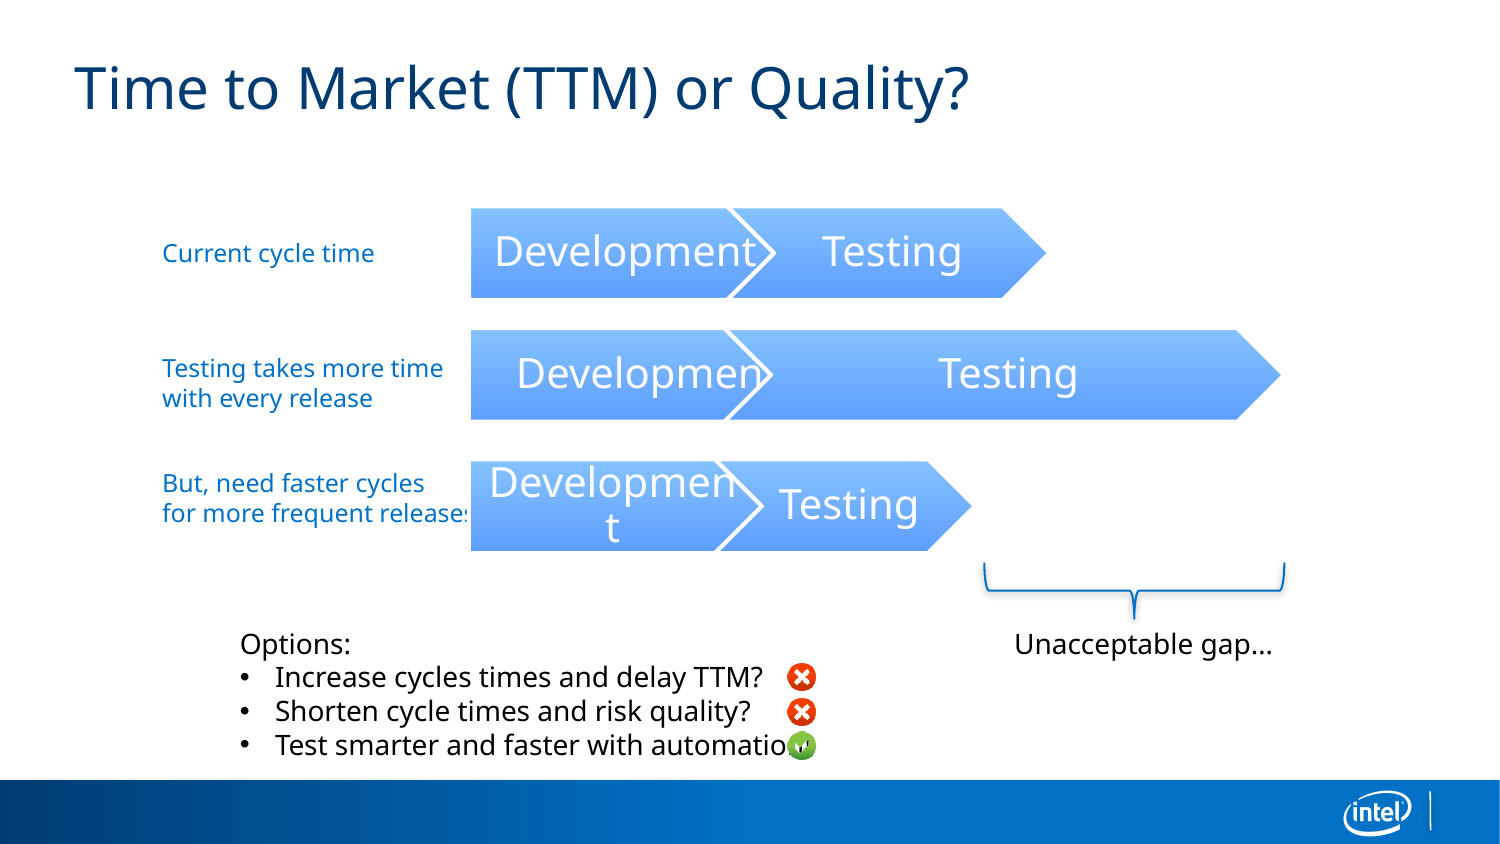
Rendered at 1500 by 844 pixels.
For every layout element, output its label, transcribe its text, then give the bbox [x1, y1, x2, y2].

picture [1343, 790, 1412, 837]
picture [787, 697, 816, 726]
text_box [468, 459, 976, 554]
text_box [982, 562, 1287, 618]
title Time to Market (TTM) or Quality? [74, 50, 1425, 194]
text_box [468, 205, 1051, 301]
text_box Unacceptable gap… [975, 618, 1313, 751]
picture [787, 662, 816, 692]
text_box Options: Increase cycles times and delay TTM? Shorten cycle times and risk quality? Test smarter and faster with automation! [225, 618, 938, 797]
list Current cycle time Testing takes more time with every release But, need faster cycles for more frequent releases [162, 147, 1275, 598]
picture [787, 730, 816, 760]
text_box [468, 327, 1285, 423]
